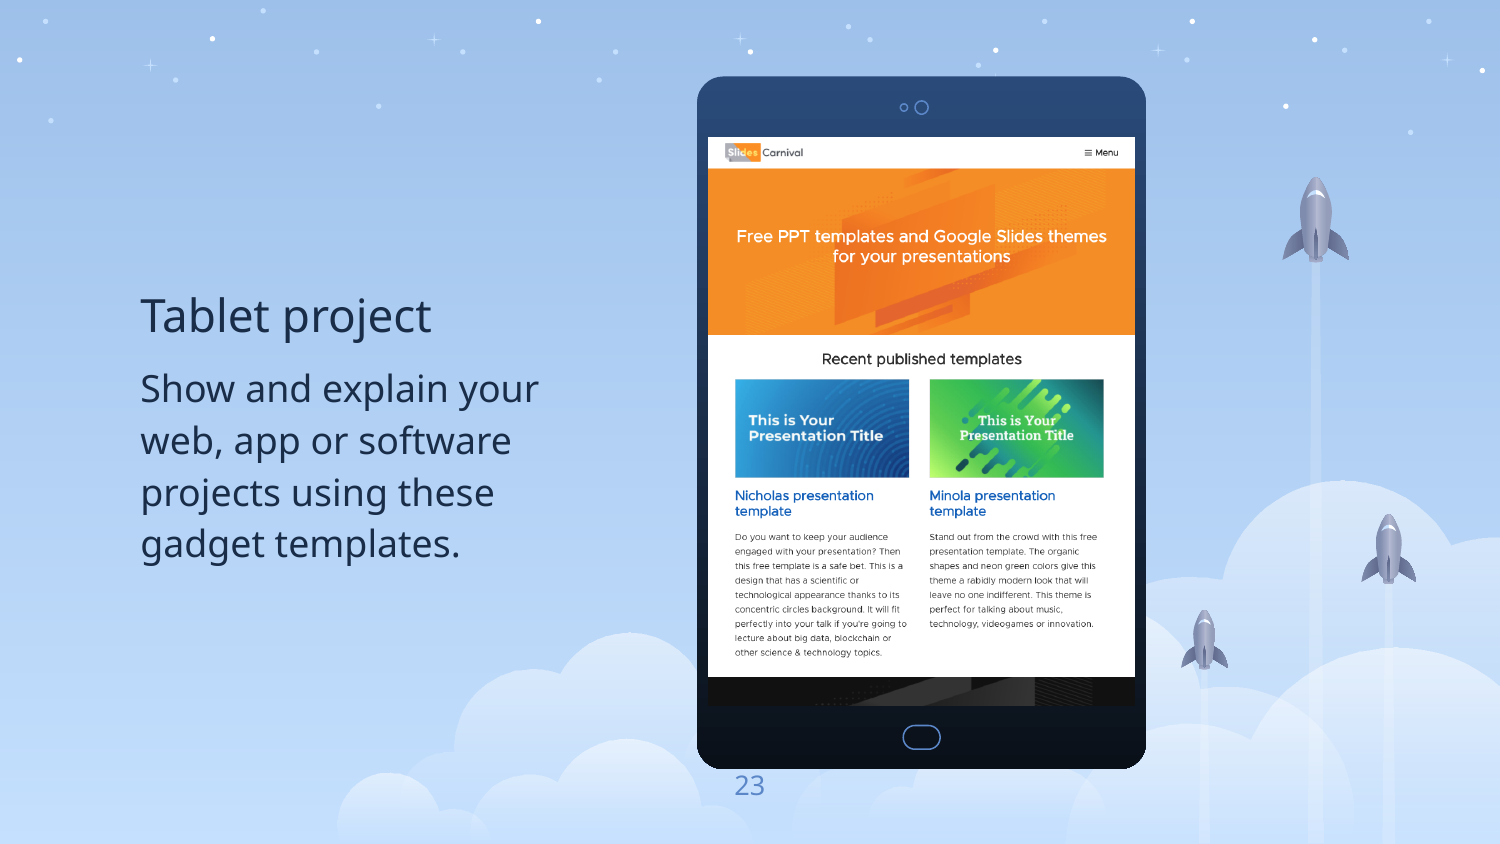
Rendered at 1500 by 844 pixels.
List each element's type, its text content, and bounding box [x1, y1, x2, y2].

list Tablet project Show and explain your web, app or software projects using these gadget templates. [140, 61, 614, 783]
picture [707, 137, 1135, 707]
slide_number 23 [705, 779, 795, 819]
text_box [696, 76, 1147, 770]
